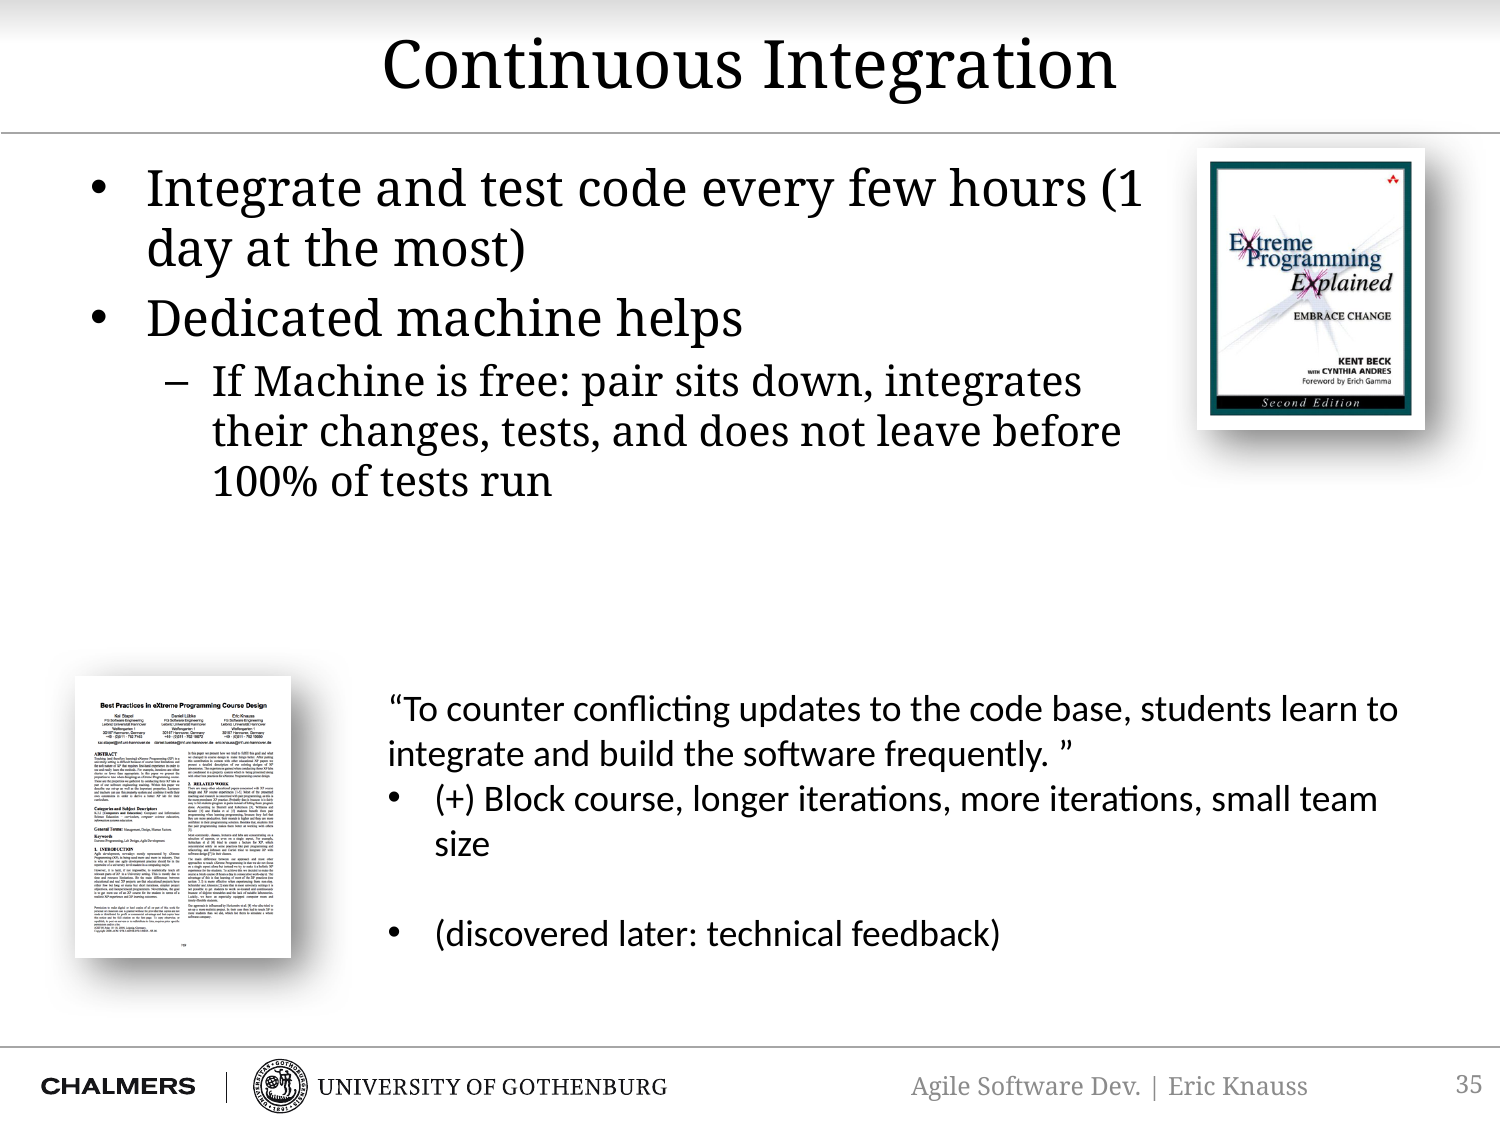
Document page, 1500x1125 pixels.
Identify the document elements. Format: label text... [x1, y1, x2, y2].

text_box “To counter conflicting updates to the code base, students learn to integrate and build the software frequently. ” (+) Block course, longer iterations, more iterations, small team size (discovered later: technical feedback) [372, 676, 1425, 962]
footer Agile Software Dev. | Eric Knauss [872, 1055, 1348, 1116]
slide_number 35 [1360, 1055, 1499, 1116]
title Continuous Integration [75, 4, 1425, 120]
picture [1197, 148, 1426, 430]
picture [74, 676, 292, 958]
text_box Integrate and test code every few hours (1 day at the most) Dedicated machine helps If Machine is free: pair sits down, integrates their changes, tests, and does not leave before 100% of tests run [74, 148, 1198, 1024]
